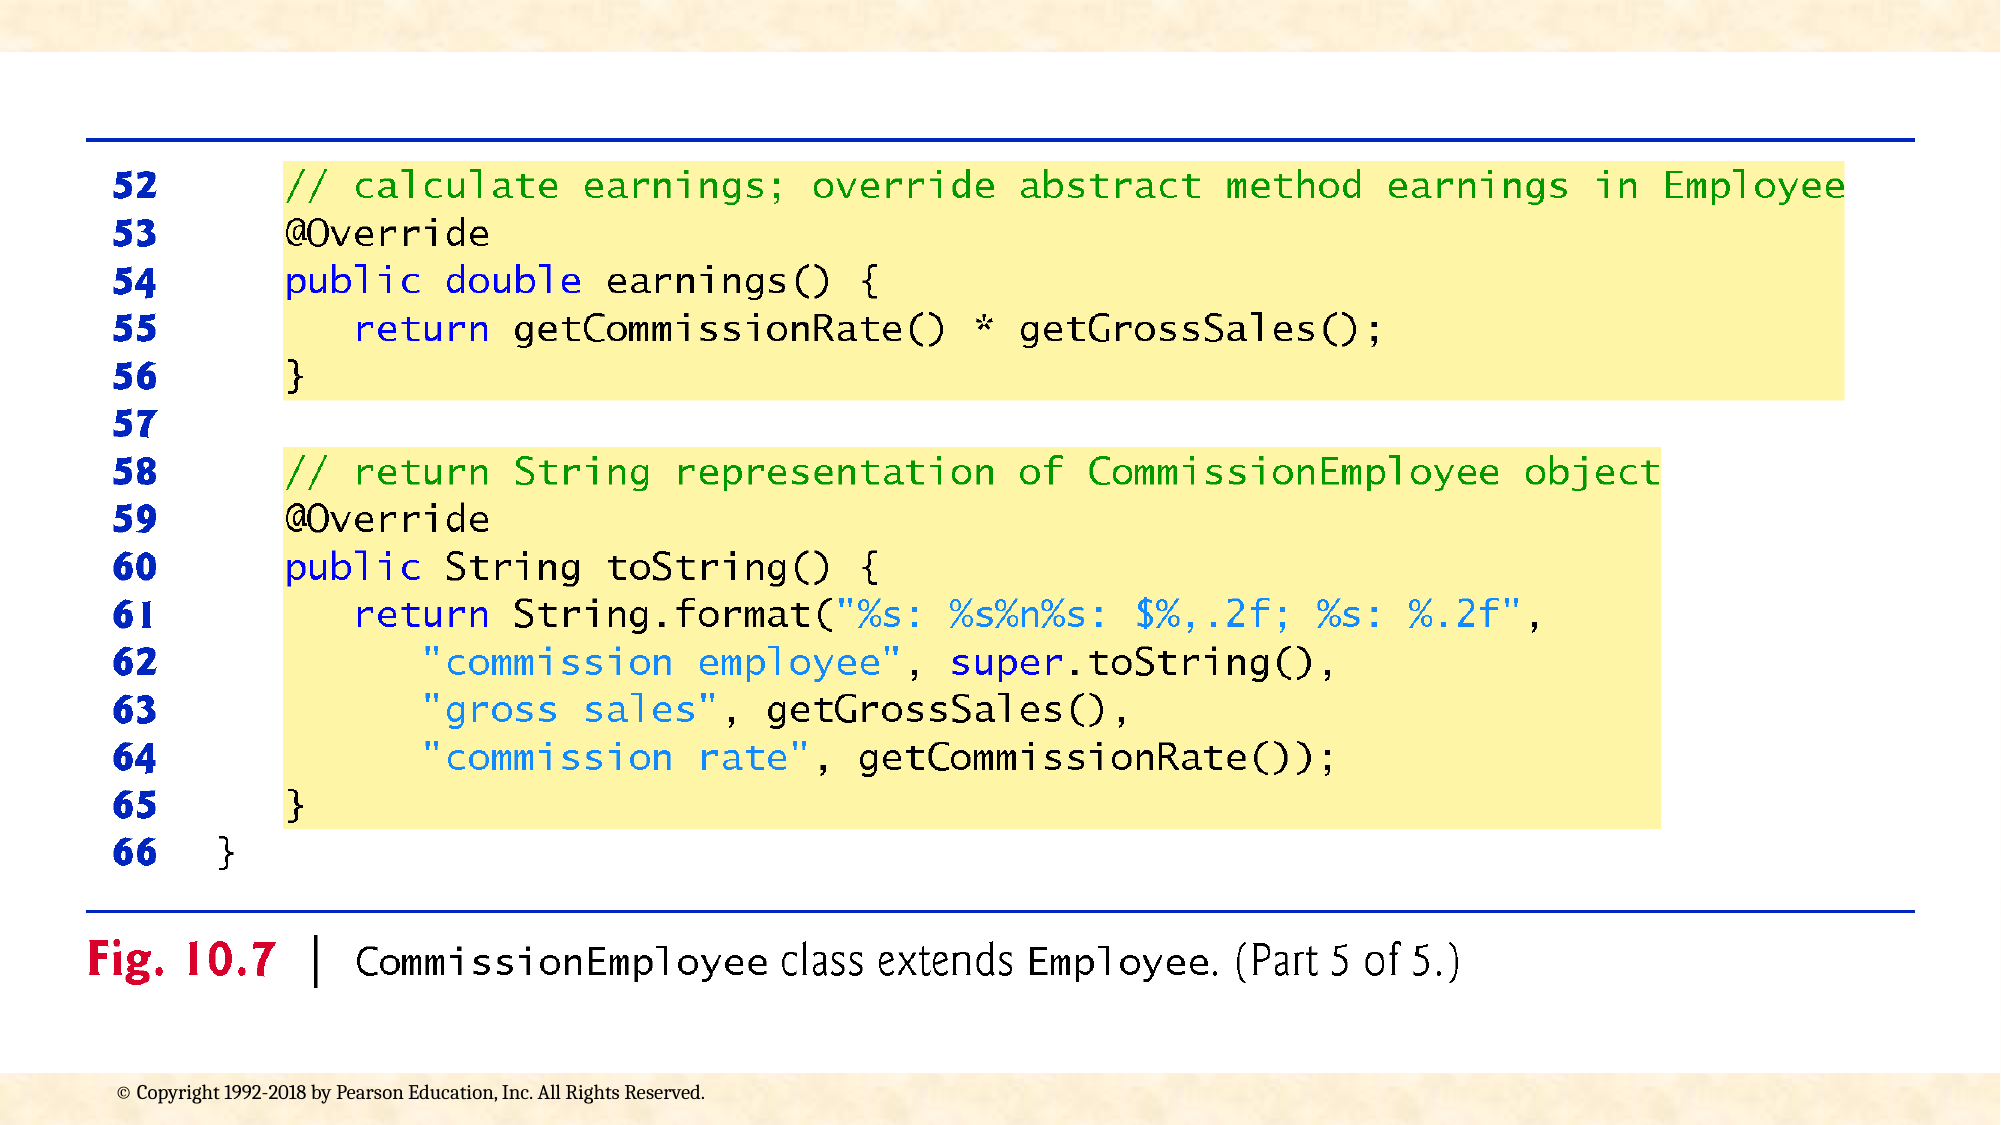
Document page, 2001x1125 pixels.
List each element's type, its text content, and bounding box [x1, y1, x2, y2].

picture [0, 0, 2001, 1125]
footer © Copyright 1992-2018 by Pearson Education, Inc. All Rights Reserved. [99, 1085, 1473, 1112]
